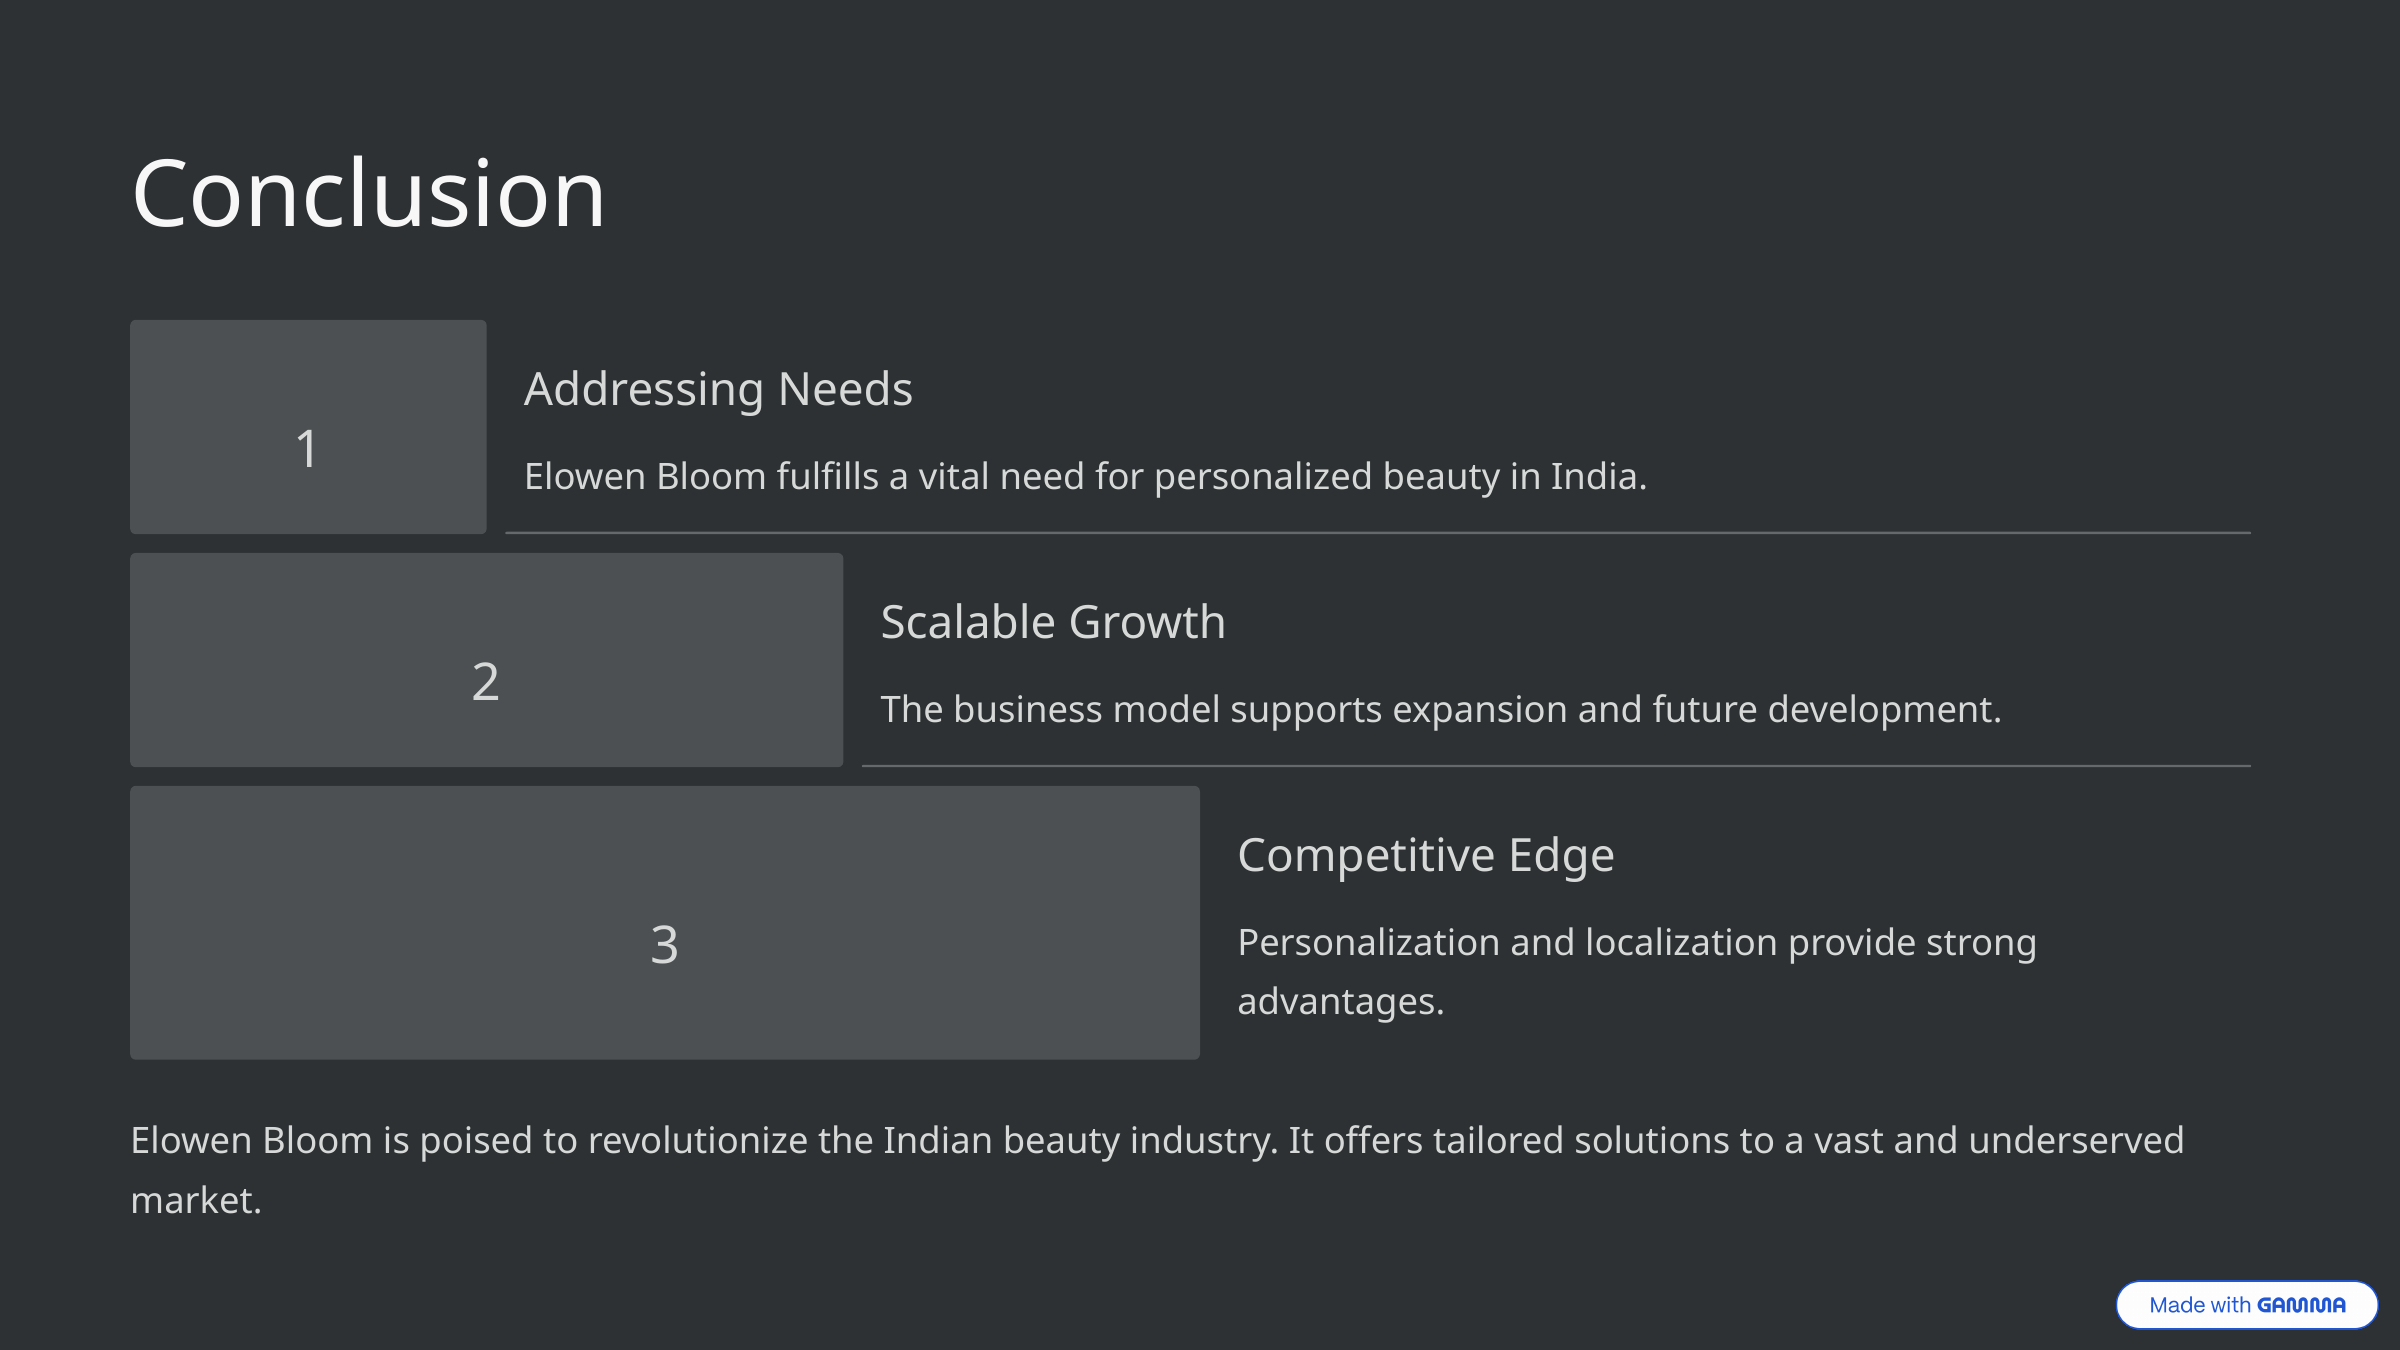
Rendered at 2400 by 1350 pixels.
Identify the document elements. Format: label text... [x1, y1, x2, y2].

text_box 2 [460, 627, 513, 693]
text_box 3 [638, 890, 692, 956]
text_box Elowen Bloom is poised to revolutionize the Indian beauty industry. It offers tailored solutions to a vast and underserved market. [130, 1101, 2270, 1221]
text_box Personalization and localization provide strong advantages. [1237, 903, 2233, 1023]
text_box Conclusion [130, 129, 1061, 246]
text_box The business model supports expansion and future development. [880, 670, 2031, 730]
text_box Competitive Edge [1237, 823, 1703, 882]
text_box Elowen Bloom fulfills a vital need for personalized beauty in India. [523, 437, 1675, 498]
text_box Addressing Needs [523, 357, 989, 416]
picture [2106, 1271, 2389, 1339]
text_box [130, 785, 1201, 1060]
text_box [505, 531, 2252, 535]
text_box 1 [282, 394, 335, 460]
text_box [130, 552, 844, 768]
text_box Scalable Growth [880, 590, 1346, 649]
text_box [130, 319, 487, 535]
text_box [861, 764, 2252, 768]
